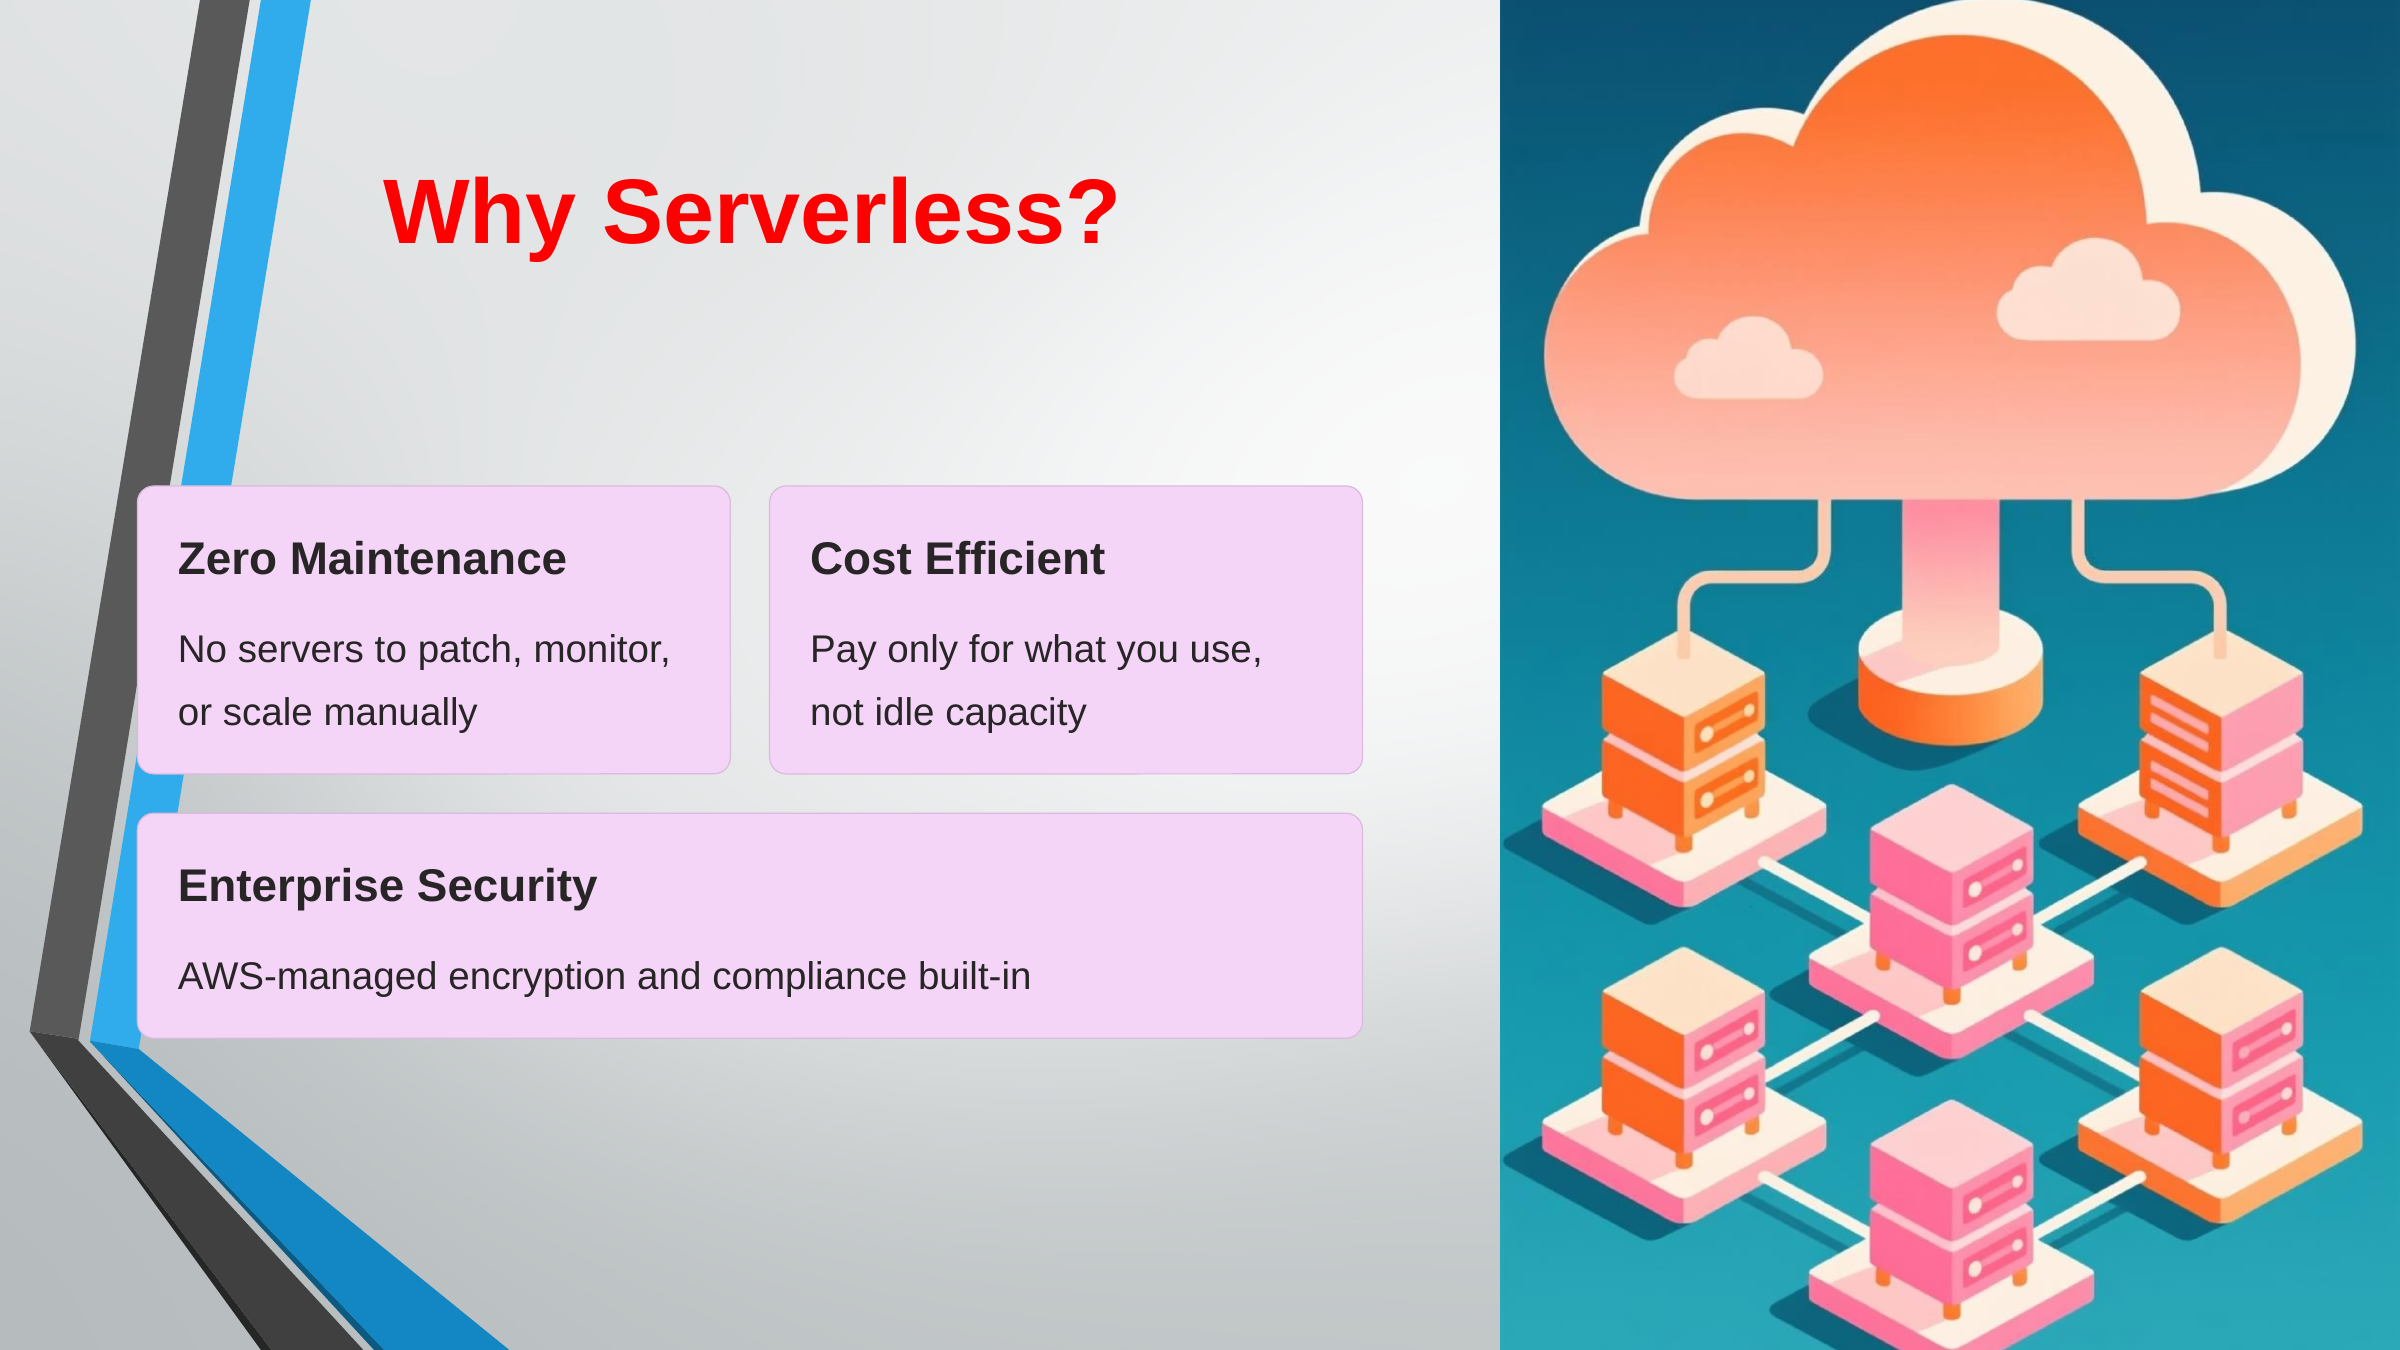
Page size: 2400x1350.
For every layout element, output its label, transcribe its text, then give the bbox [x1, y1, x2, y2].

picture [1499, 0, 2400, 1350]
text_box [769, 485, 1363, 774]
text_box [137, 813, 1363, 1039]
text_box Enterprise Security [177, 853, 640, 912]
text_box Pay only for what you use, not idle capacity [810, 607, 1323, 734]
text_box [137, 485, 731, 774]
text_box No servers to patch, monitor, or scale manually [177, 607, 690, 734]
text_box Cost Efficient [810, 526, 1273, 585]
text_box Zero Maintenance [177, 526, 640, 585]
text_box AWS-managed encryption and compliance built-in [177, 934, 1322, 998]
text_box Why Serverless? [383, 147, 1308, 264]
